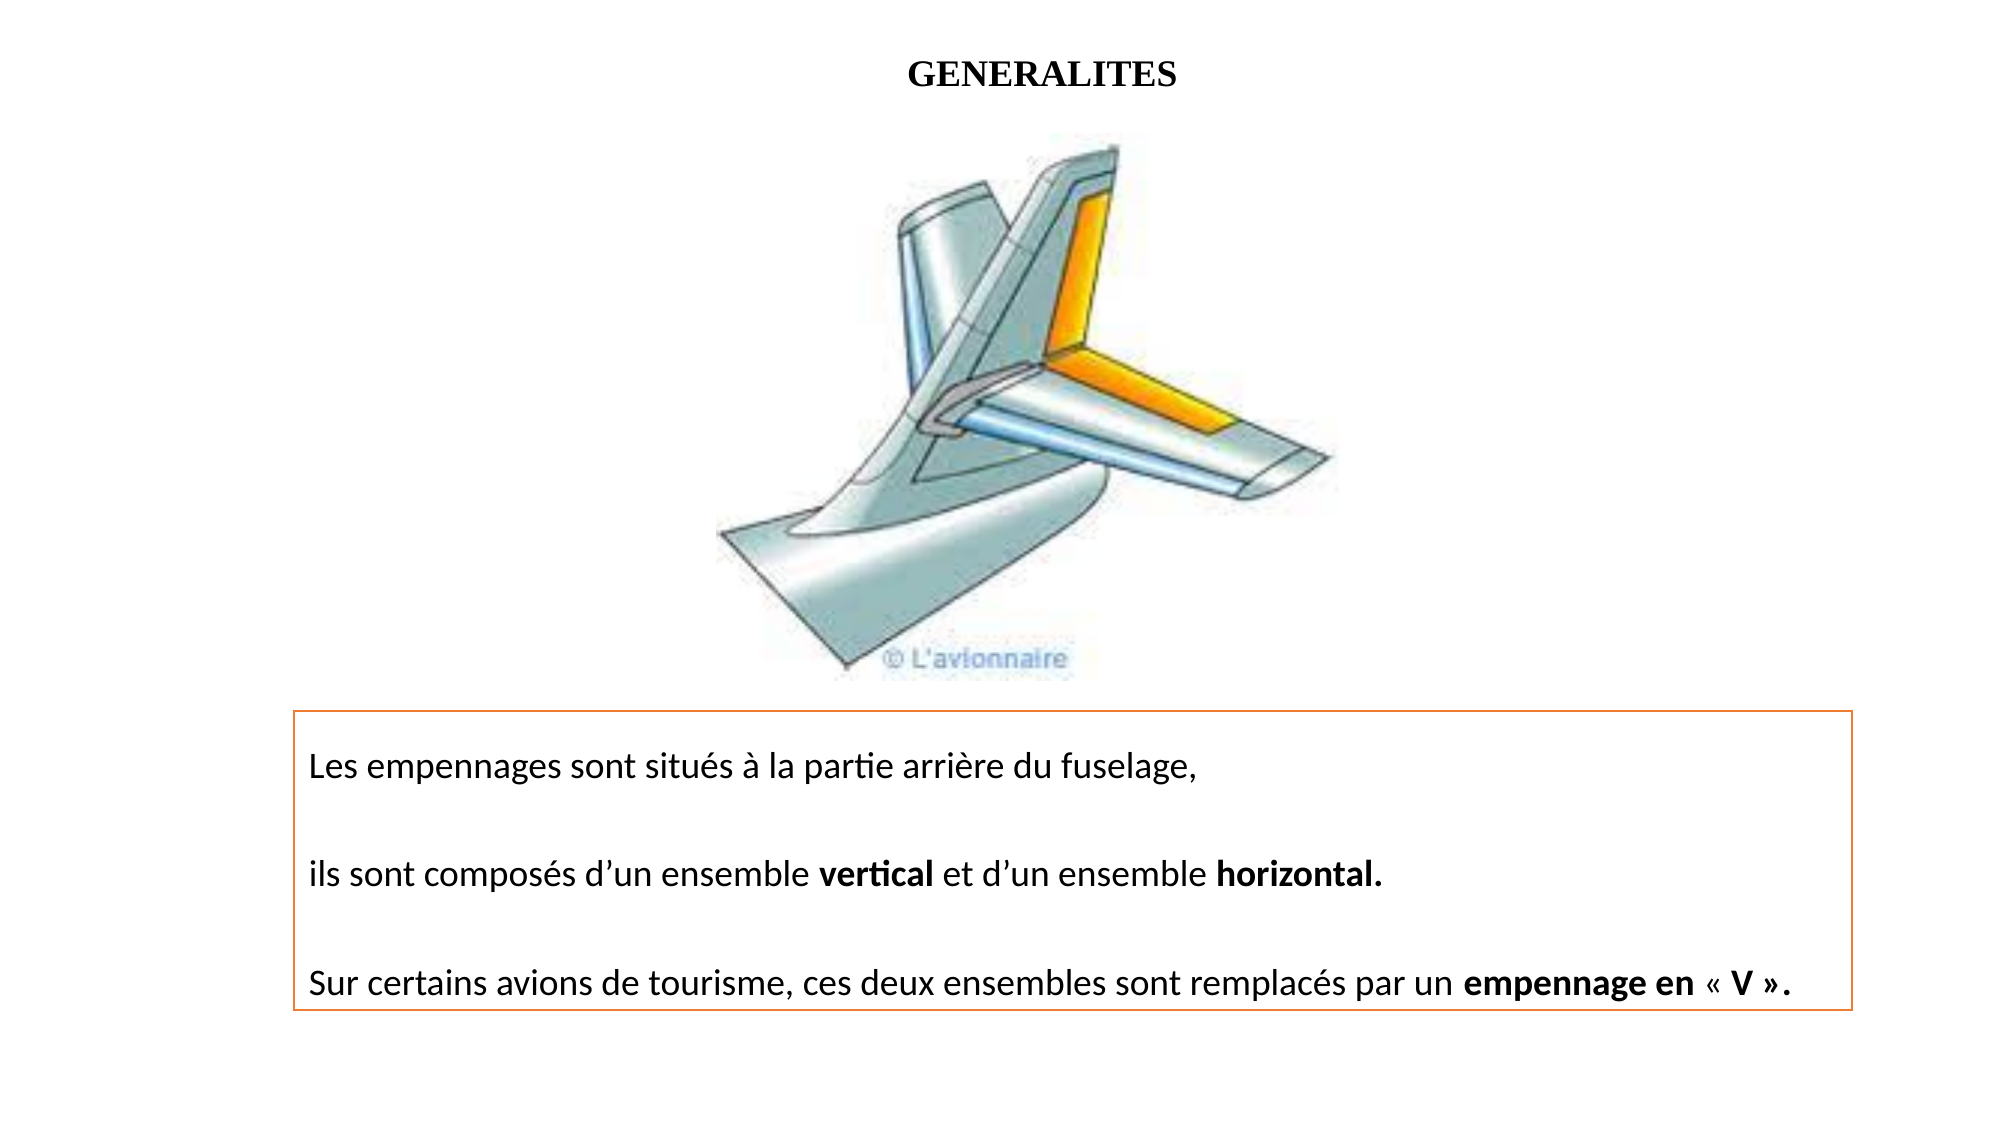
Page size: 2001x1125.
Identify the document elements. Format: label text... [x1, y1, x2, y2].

picture [716, 133, 1345, 681]
text_box GENERALITES [892, 57, 1220, 102]
text_box Les empennages sont situés à la partie arrière du fuselage, ils sont composés d’un ensemble vertical et d’un ensemble horizontal. Sur certains avions de tourisme, ces deux ensembles sont remplacés par un empennage en « V ». [293, 710, 1853, 1011]
